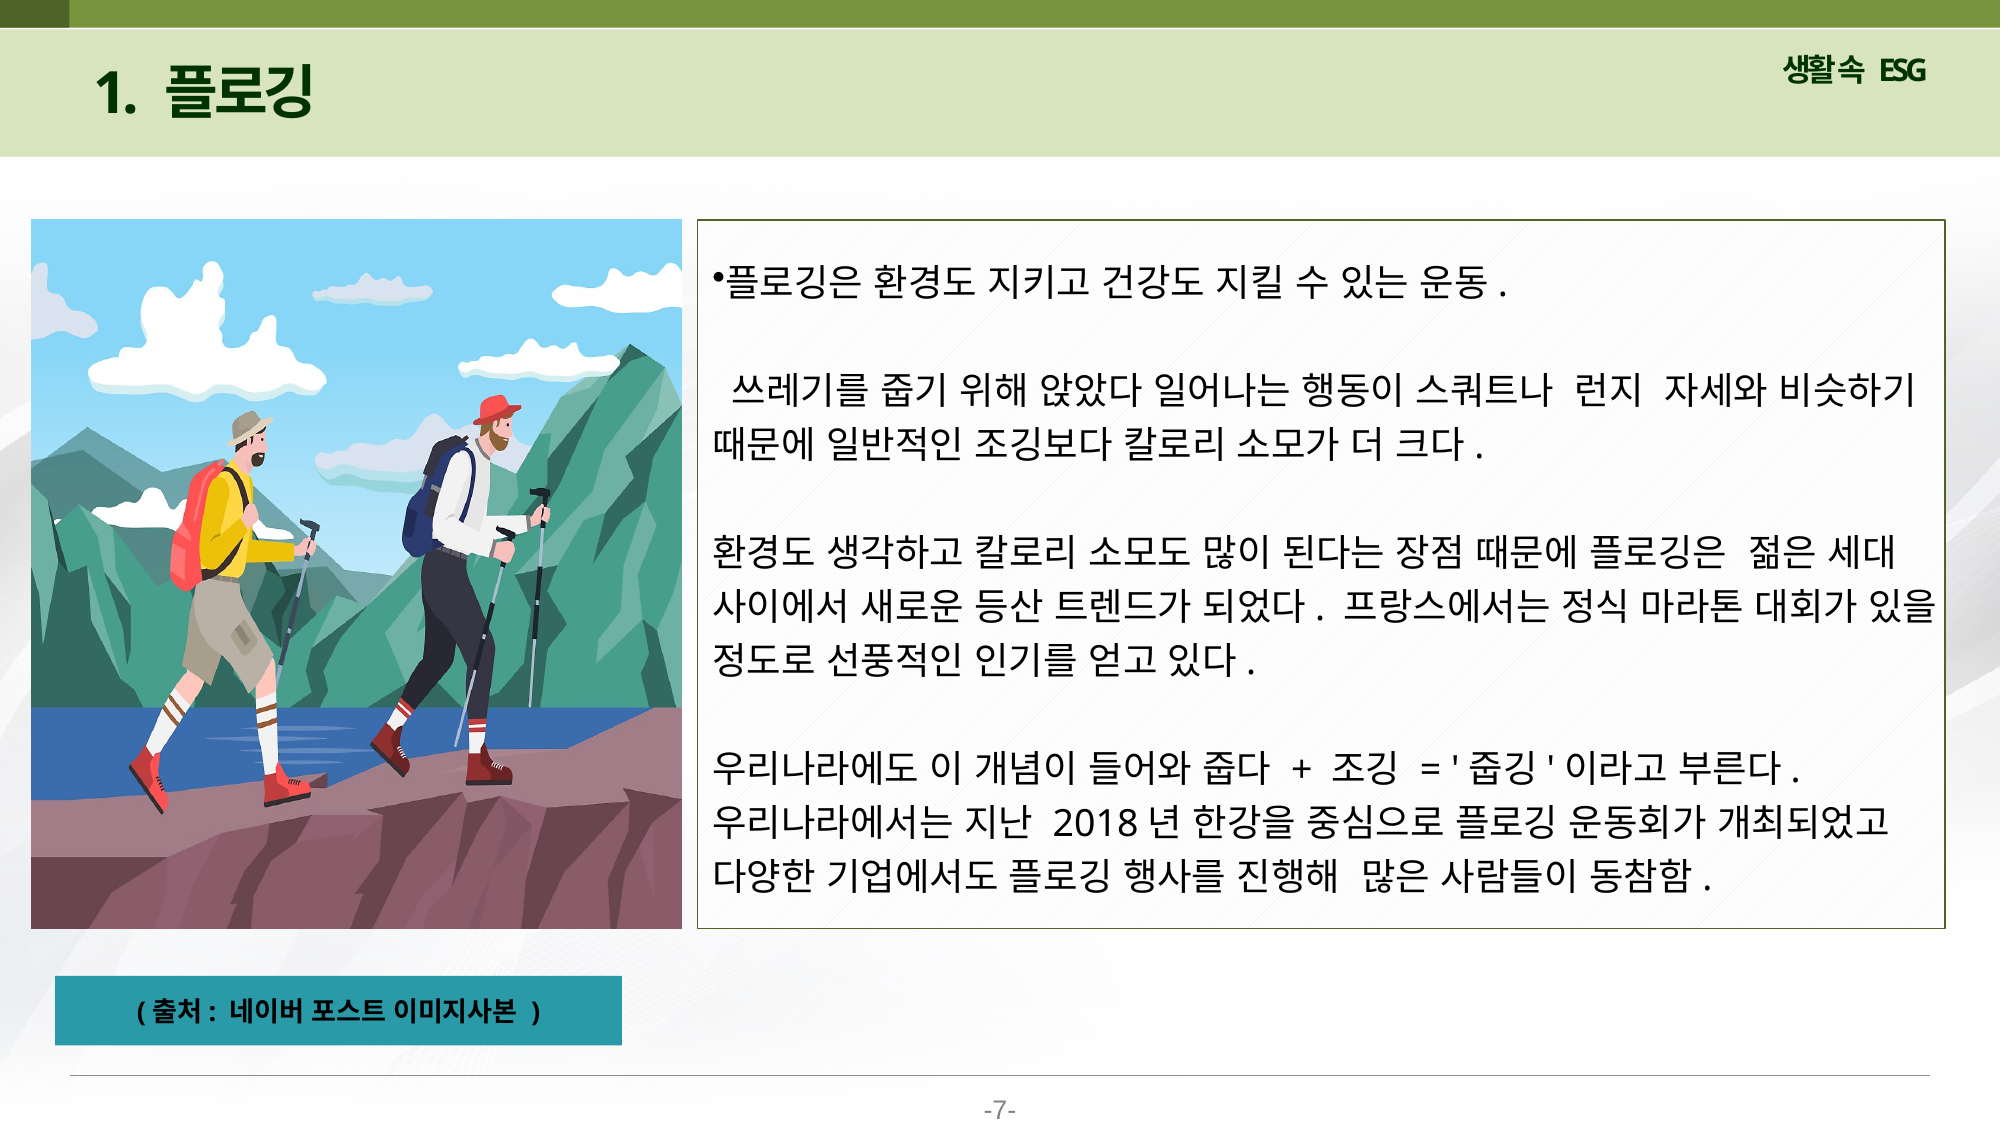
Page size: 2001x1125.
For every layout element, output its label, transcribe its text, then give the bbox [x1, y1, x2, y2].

text_box 1. 플로깅 [78, 48, 695, 133]
text_box 플로깅은 환경도 지키고 건강도 지킬 수 있는 운동. 쓰레기를 줍기 위해 앉았다 일어나는 행동이 스쿼트나 런지 자세와 비슷하기 때문에 일반적인 조깅보다 칼로리 소모가 더 크다. 환경도 생각하고 칼로리 소모도 많이 된다는 장점 때문에 플로깅은 젊은 세대 사이에서 새로운 등산 트렌드가 되었다. 프랑스에서는 정식 마라톤 대회가 있을 정도로 선풍적인 인기를 얻고 있다. 우리나라에도 이 개념이 들어와 줍다 + 조깅 = '줍깅'이라고 부른다. 우리나라에서는 지난 2018년 한강을 중심으로 플로깅 운동회가 개최되었고 다양한 기업에서도 플로깅 행사를 진행해 많은 사람들이 동참함. [697, 219, 1945, 929]
picture [0, 129, 2000, 1125]
text_box (출처: 네이버 포스트 이미지사본 ) [53, 974, 624, 1047]
